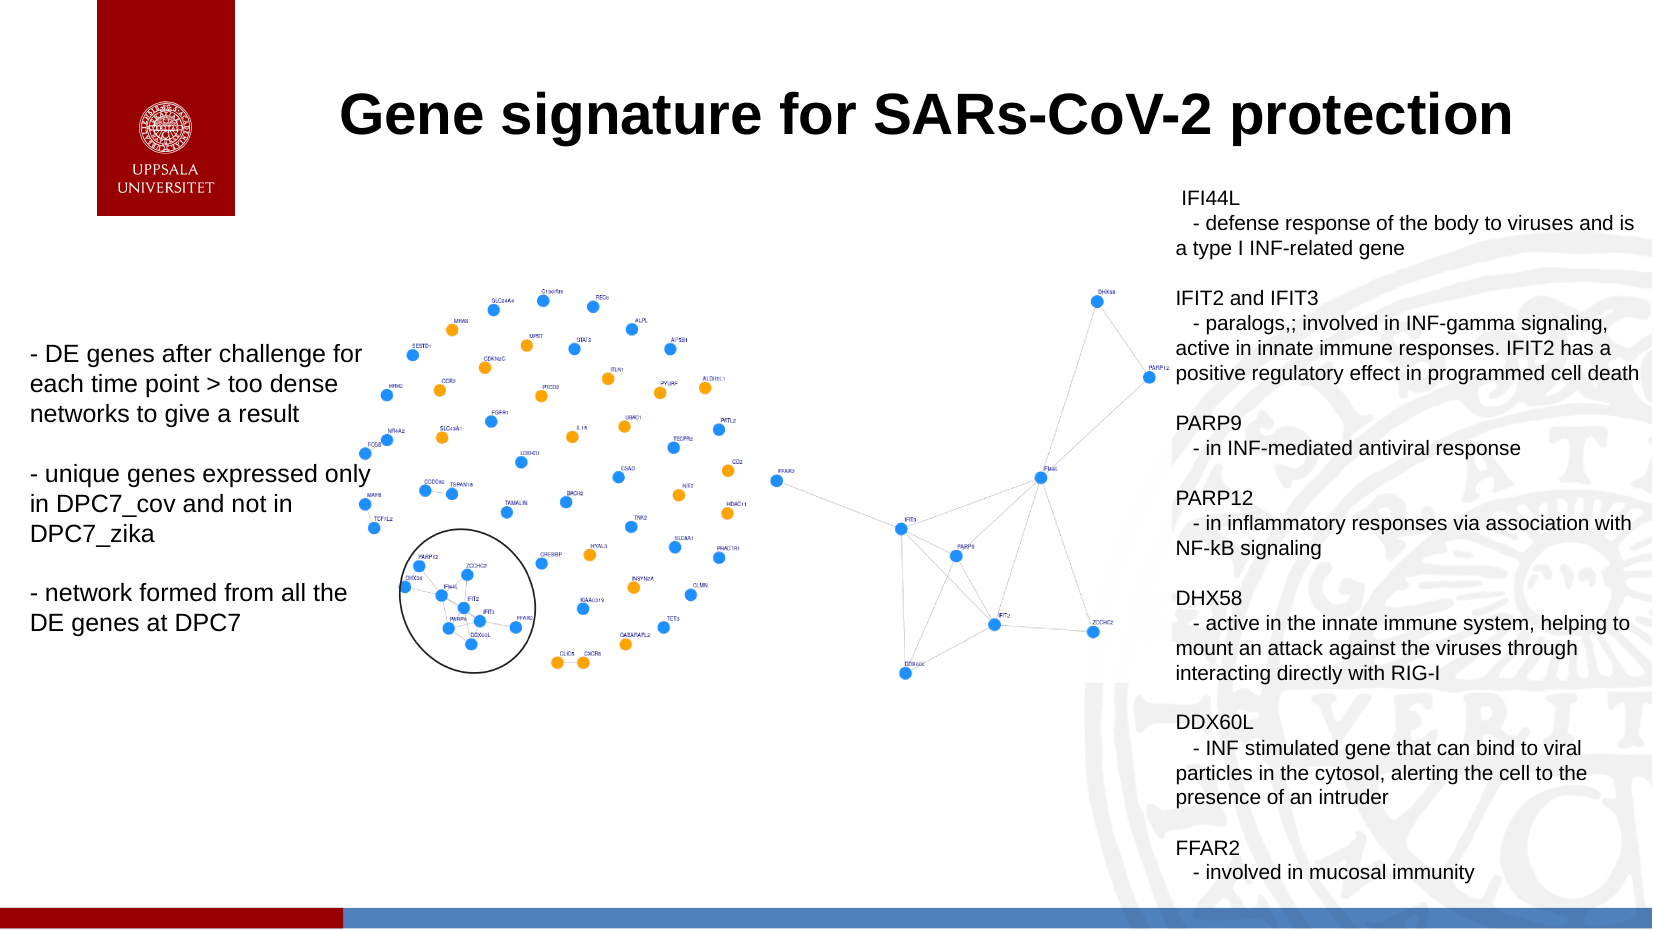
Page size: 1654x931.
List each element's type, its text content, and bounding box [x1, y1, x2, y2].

picture [97, 0, 235, 216]
text_box IFI44L - defense response of the body to viruses and is a type I INF-related gene IFIT2 and IFIT3 - paralogs,; involved in INF-gamma signaling, active in innate immune responses. IFIT2 has a positive regulatory effect in programmed cell death PARP9 - in INF-mediated antiviral response PARP12 - in inflammatory responses via association with NF-kB signaling DHX58 - active in the innate immune system, helping to mount an attack against the viruses through interacting directly with RIG-I DDX60L - INF stimulated gene that can bind to viral particles in the cytosol, alerting the cell to the presence of an intruder FFAR2 - involved in mucosal immunity [1160, 177, 1654, 866]
picture [343, 278, 1178, 684]
text_box Gene signature for SARs-CoV-2 protection [288, 35, 1582, 188]
text_box - DE genes after challenge for each time point > too dense networks to give a result - unique genes expressed only in DPC7_cov and not in DPC7_zika - network formed from all the DE genes at DPC7 [15, 330, 338, 624]
